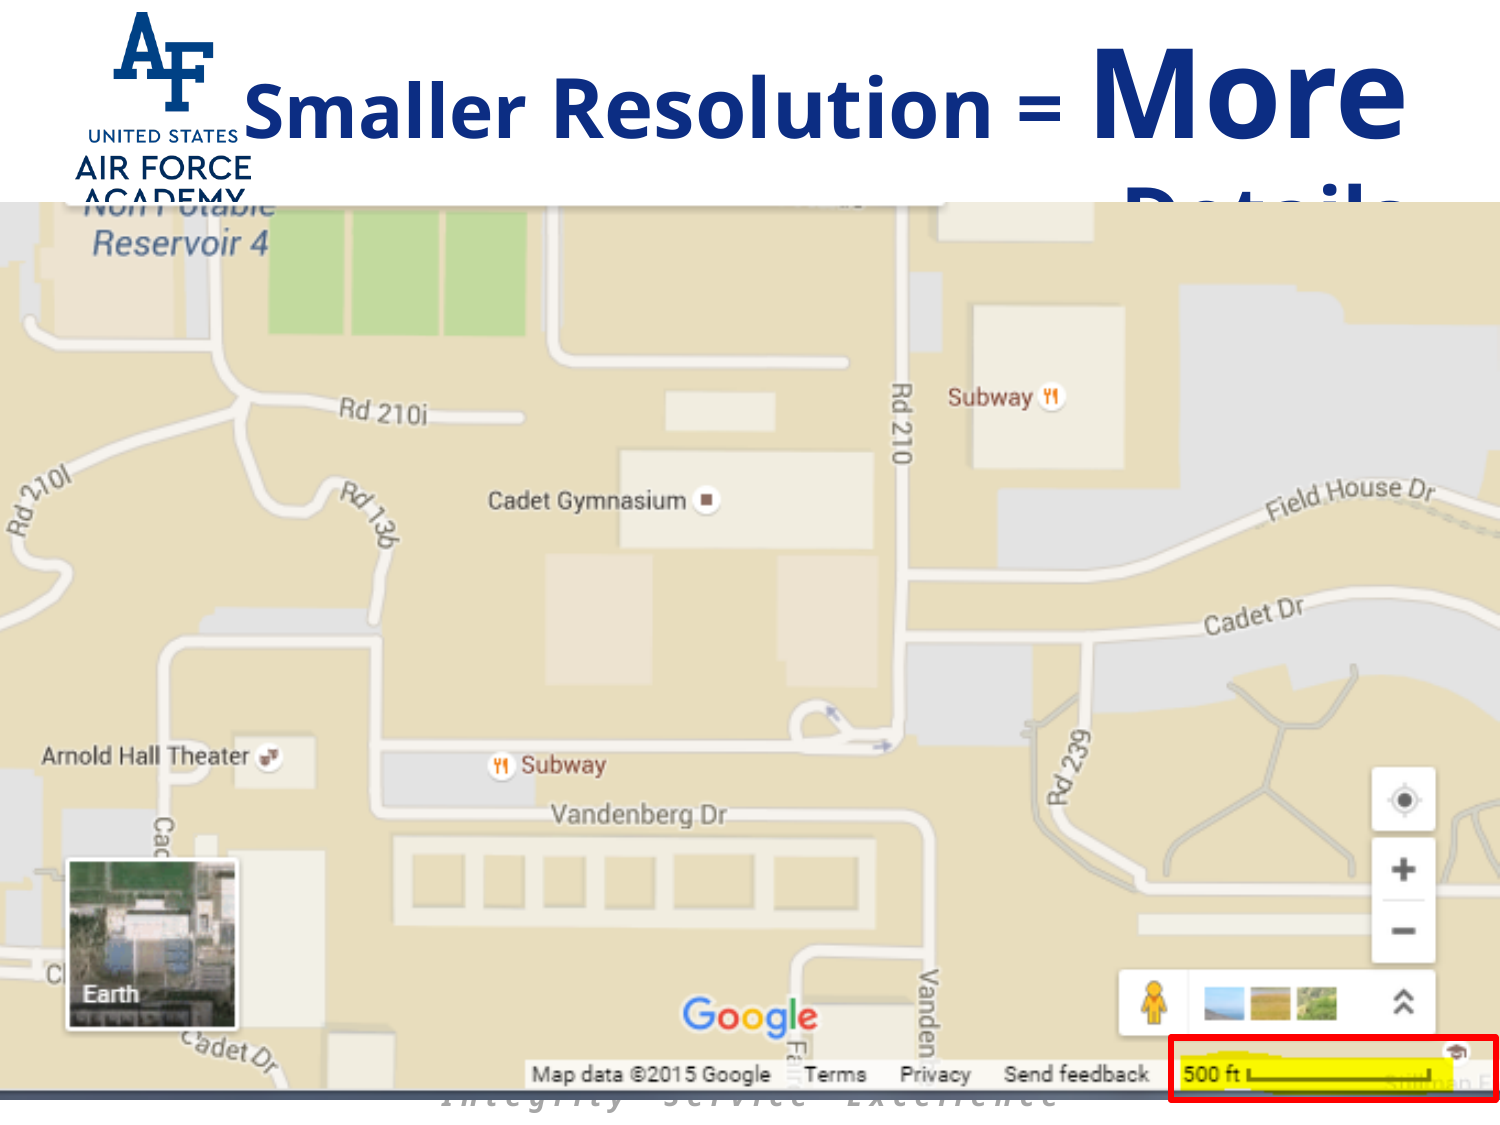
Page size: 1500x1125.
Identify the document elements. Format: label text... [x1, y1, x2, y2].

title Smaller Resolution = More Details [24, 44, 1426, 202]
picture [0, 202, 1500, 1101]
picture [75, 12, 251, 44]
